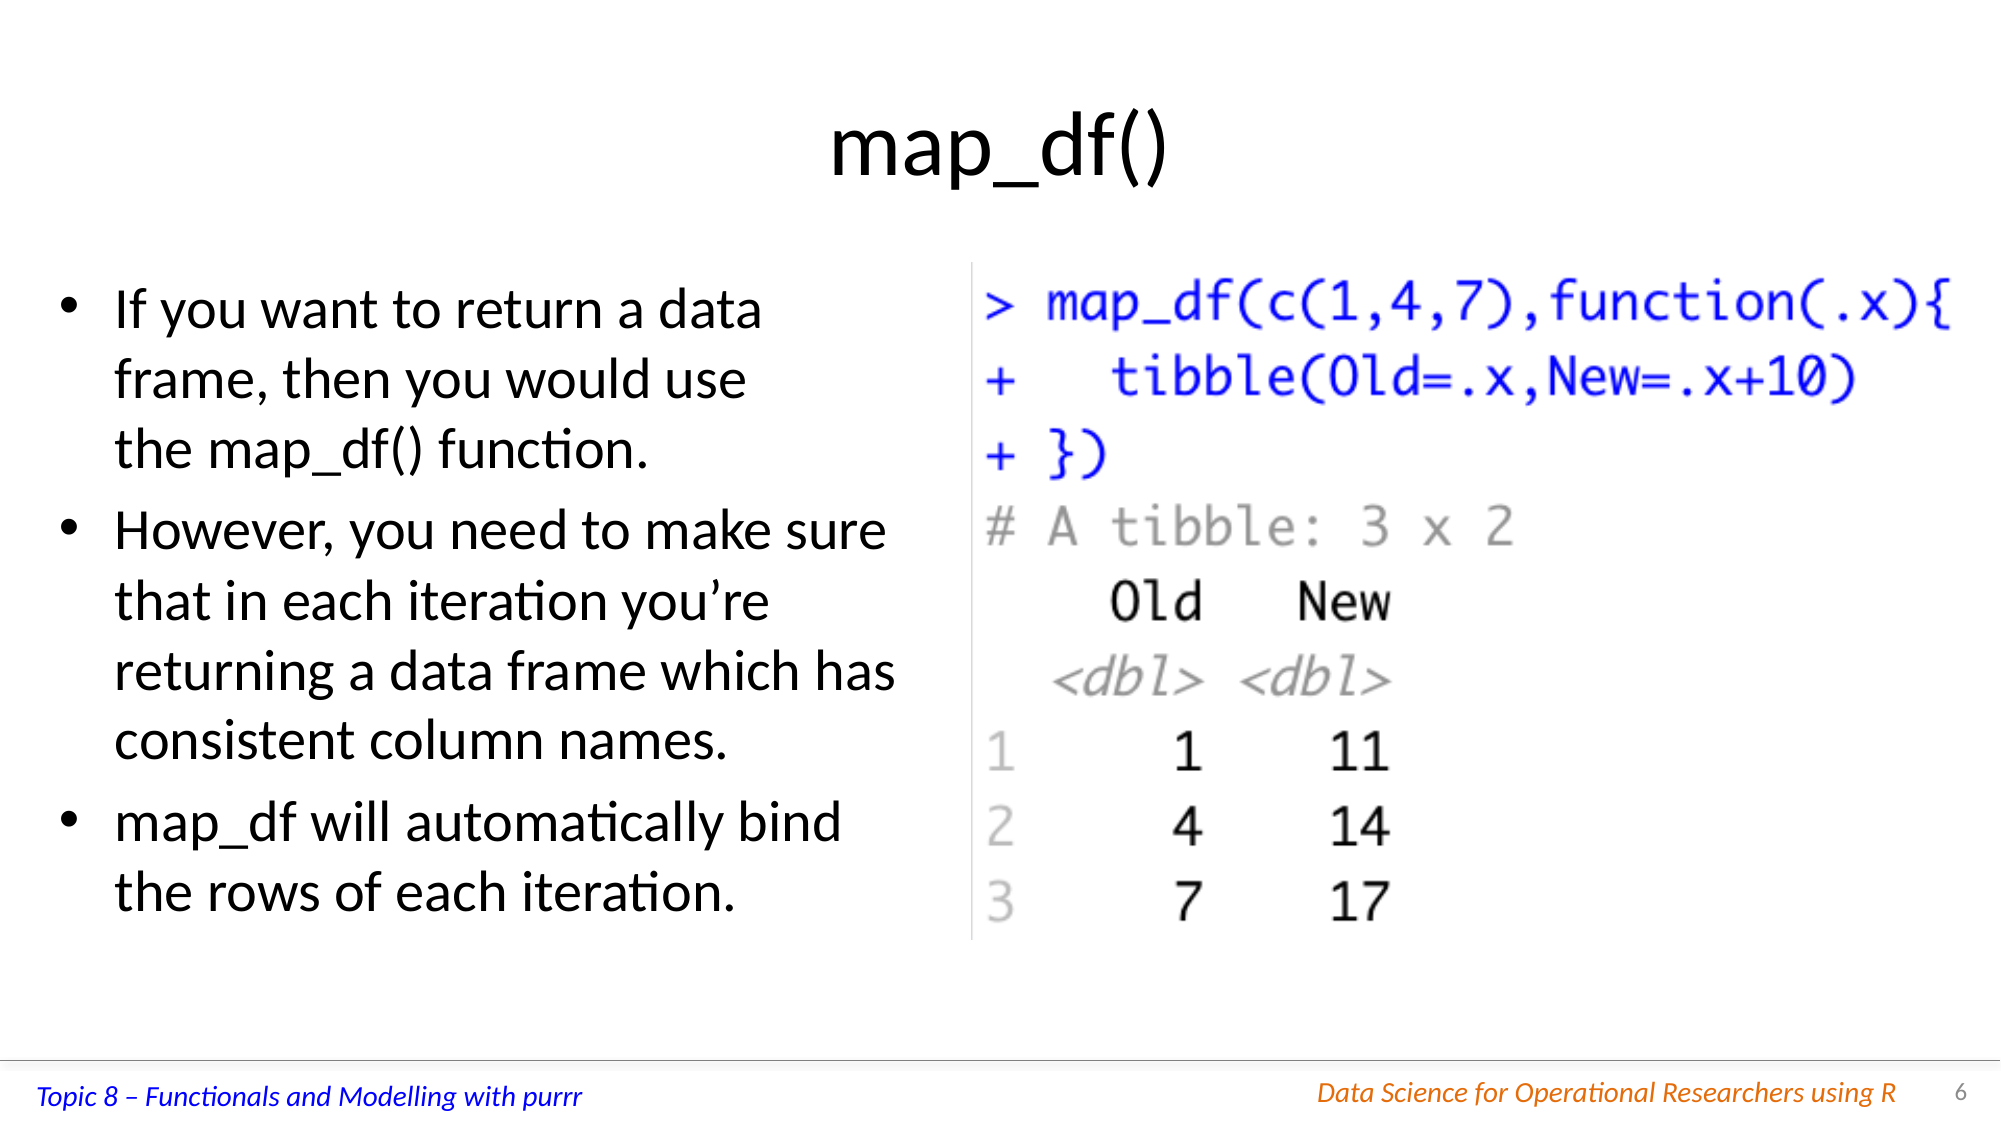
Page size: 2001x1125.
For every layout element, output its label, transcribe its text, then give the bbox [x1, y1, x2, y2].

list If you want to return a data frame, then you would use the map_df() function. However, you need to make sure that in each iteration you’re returning a data frame which has consistent column names. map_df will automatically bind the rows of each iteration. [43, 262, 928, 1005]
title map_df() [99, 45, 1900, 233]
slide_number 6 [1899, 1060, 1983, 1120]
picture [971, 262, 1983, 940]
